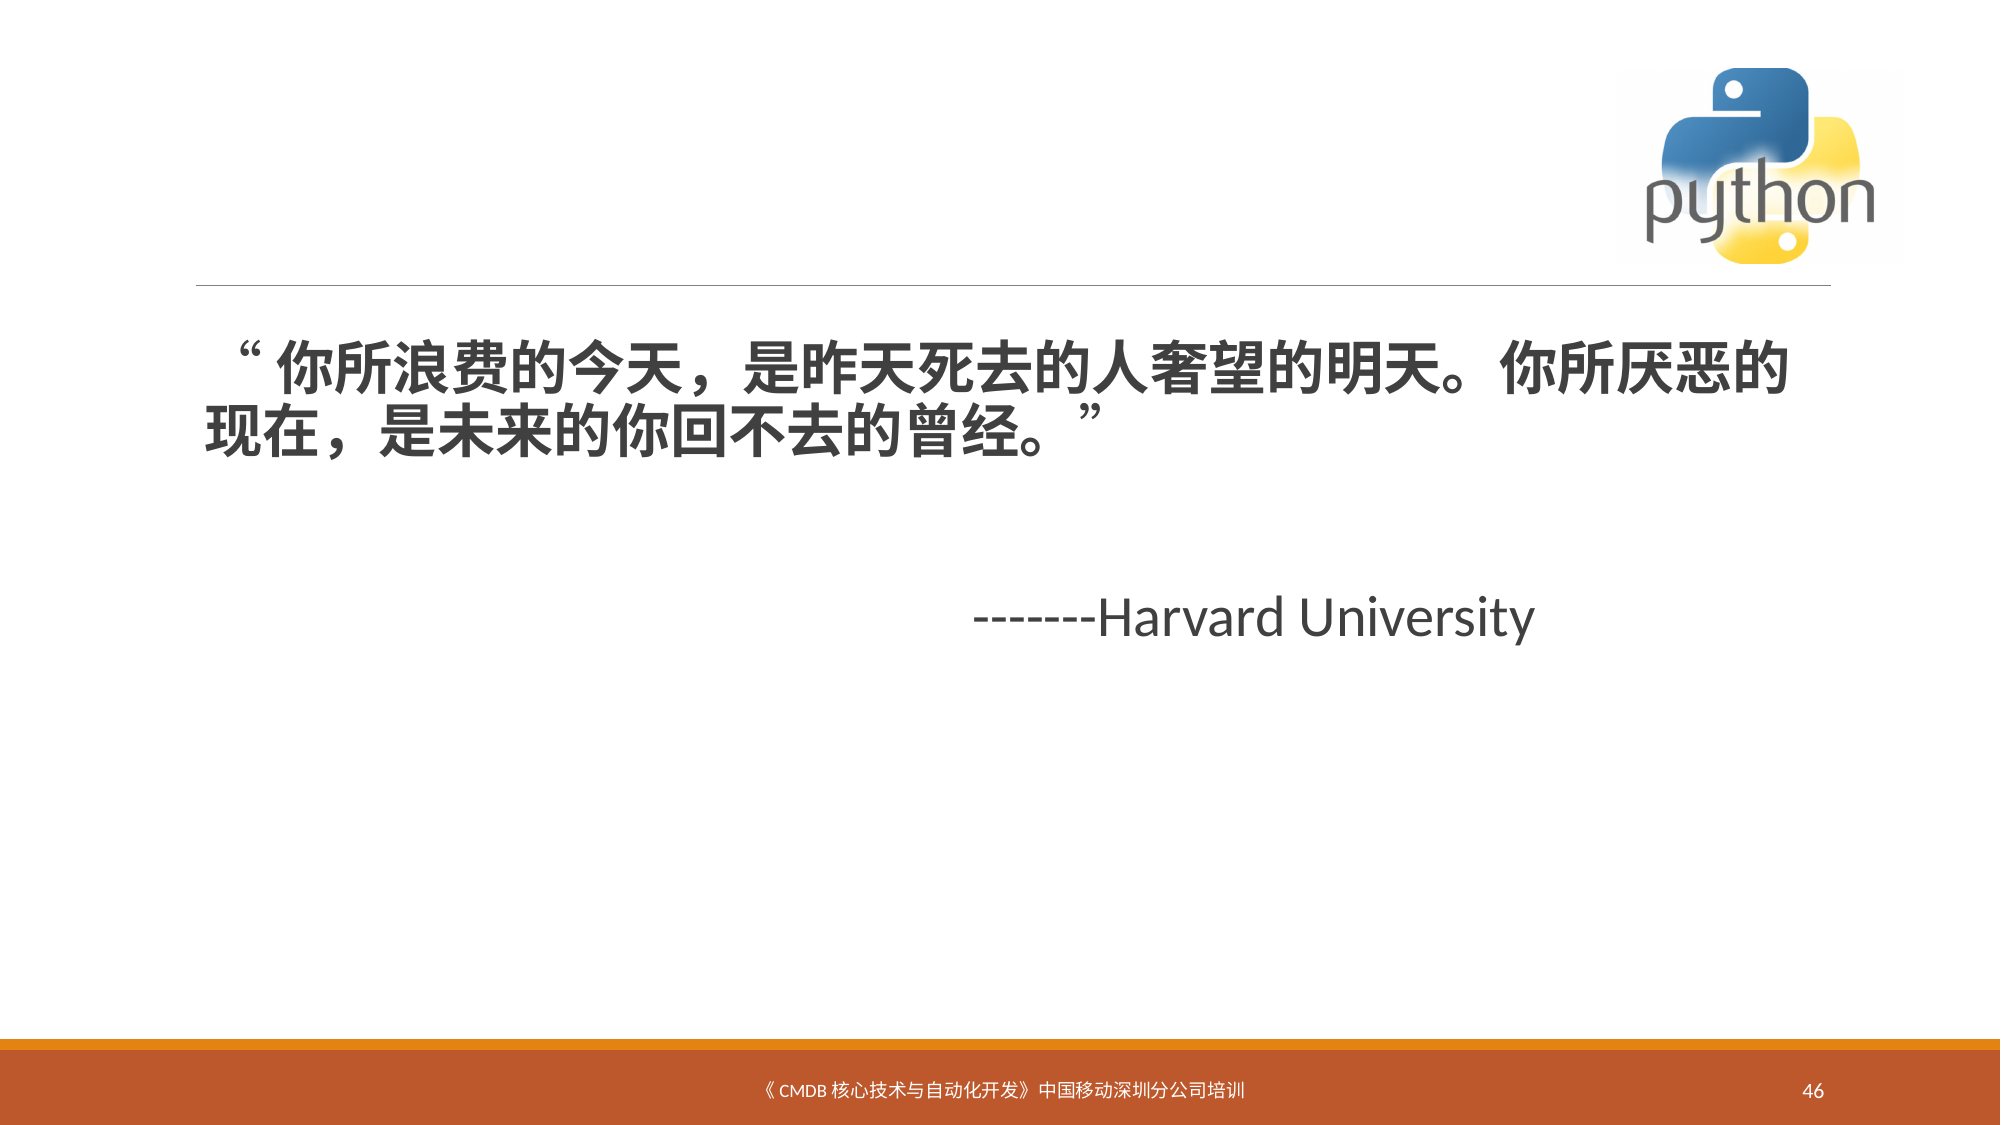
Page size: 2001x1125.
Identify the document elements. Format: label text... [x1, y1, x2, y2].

picture [1616, 68, 1906, 264]
slide_number 46 [1624, 1059, 1840, 1120]
footer 《CMDB核心技术与自动化开发》中国移动深圳分公司培训 [604, 1059, 1396, 1120]
list “你所浪费的今天，是昨天死去的人奢望的明天。你所厌恶的现在，是未来的你回不去的曾经。” -------Harvard University [189, 331, 1840, 992]
